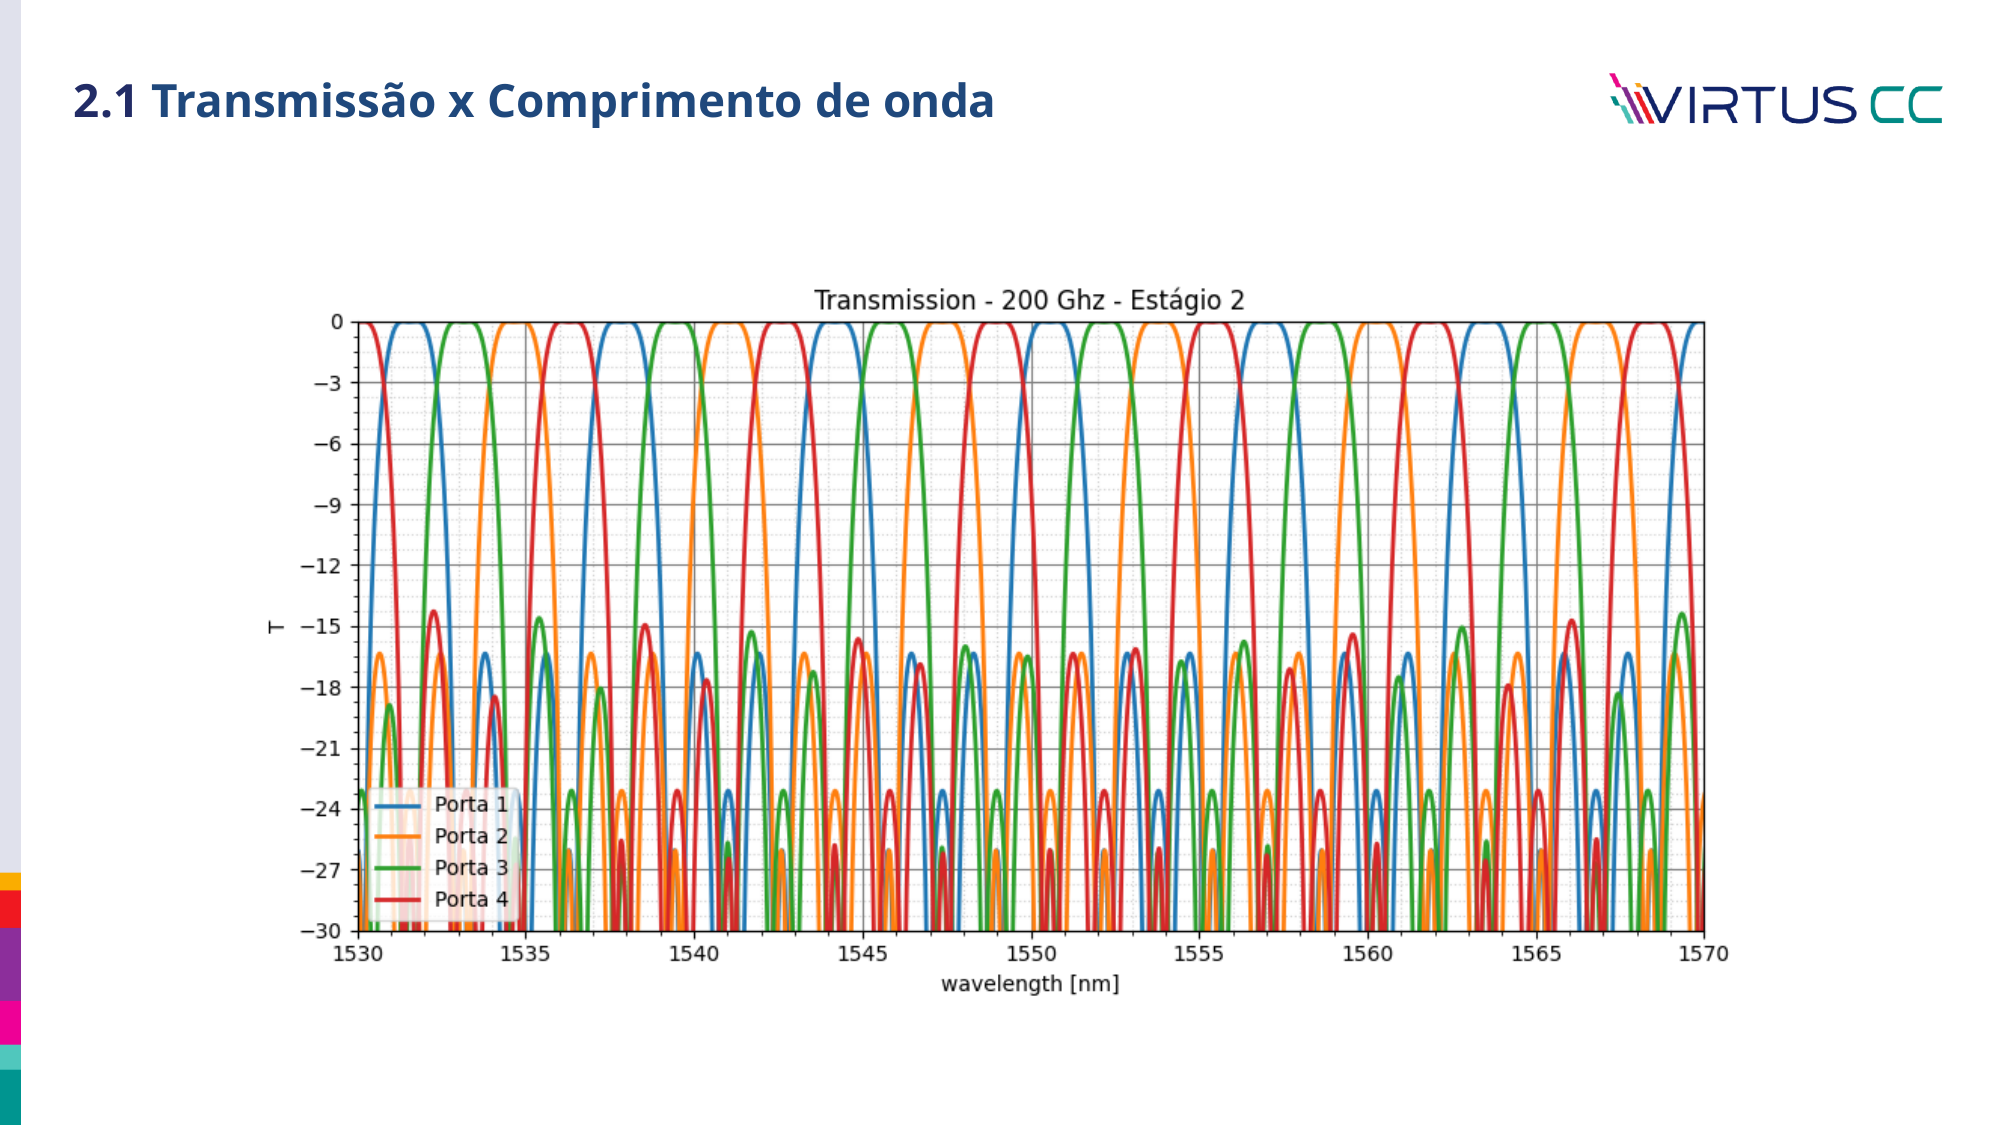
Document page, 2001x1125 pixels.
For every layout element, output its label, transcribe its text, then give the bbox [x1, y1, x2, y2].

title 2.1 Transmissão x Comprimento de onda [71, 69, 1128, 260]
picture [254, 272, 1746, 1011]
picture [1609, 73, 1943, 124]
picture [0, 0, 21, 1125]
